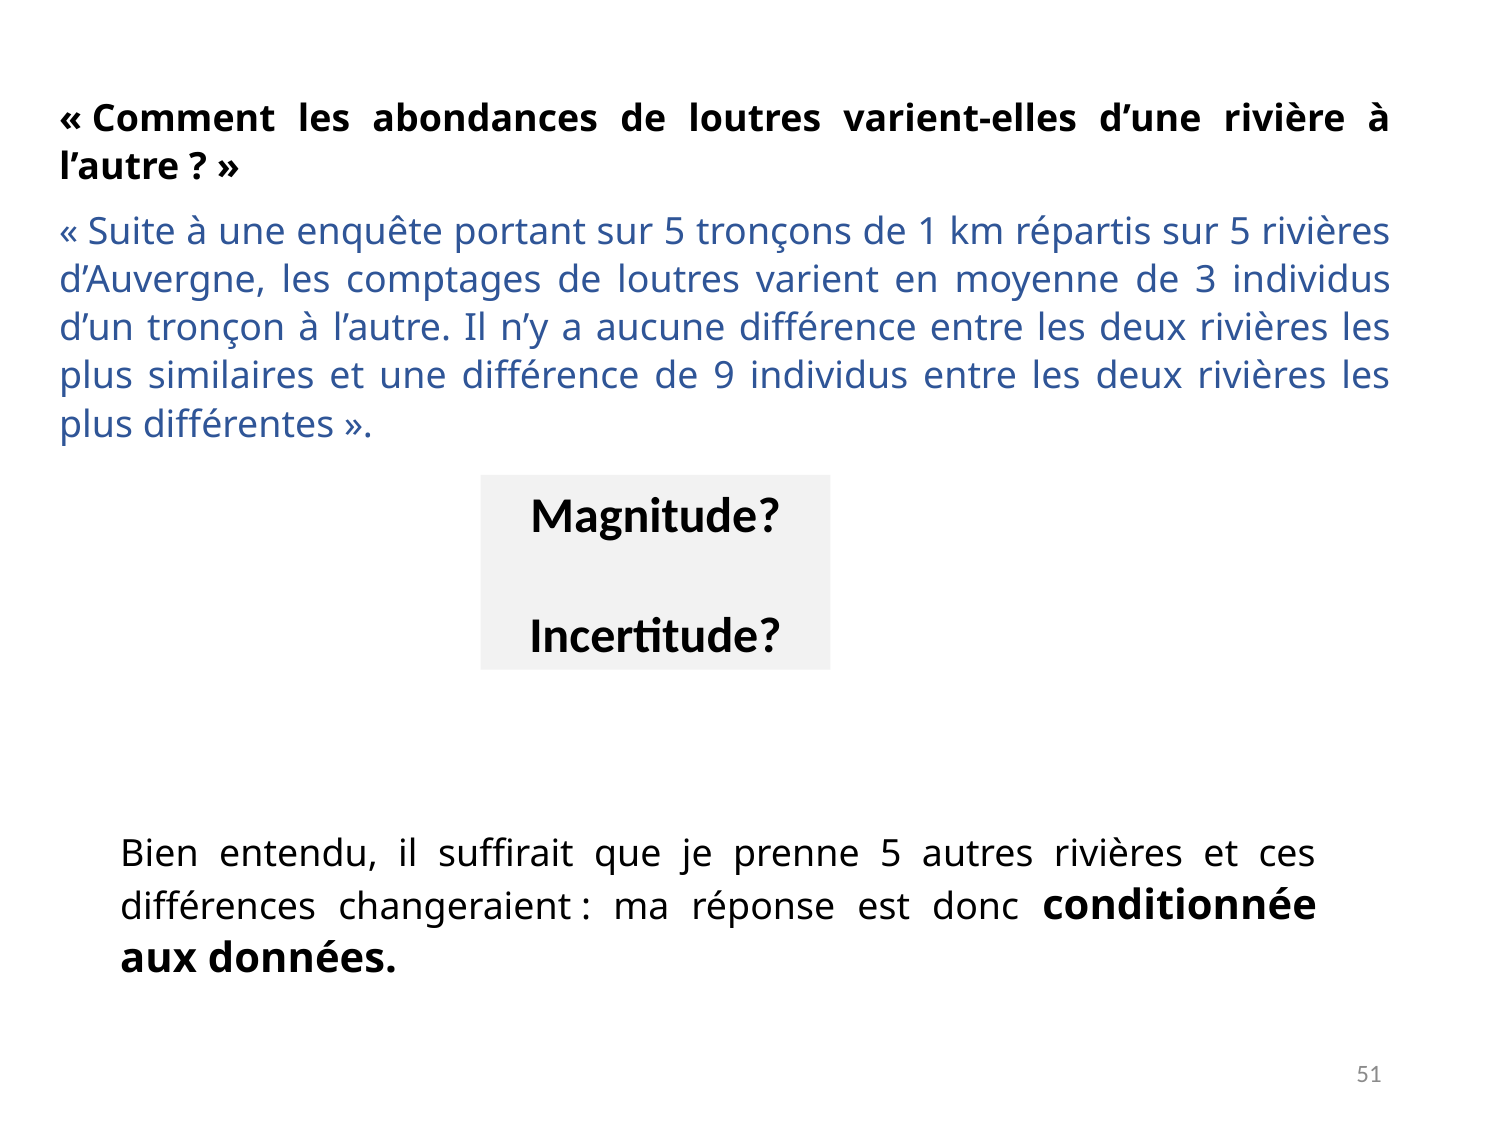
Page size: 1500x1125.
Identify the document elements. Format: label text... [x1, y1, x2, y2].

text_box Magnitude? Incertitude? [480, 474, 831, 670]
text_box Bien entendu, il suffirait que je prenne 5 autres rivières et ces différences changeraient : ma réponse est donc conditionnée aux données. [105, 818, 1332, 989]
slide_number 51 [1059, 1042, 1397, 1103]
text_box « Comment les abondances de loutres varient-elles d’une rivière à l’autre ? » « Suite à une enquête portant sur 5 tronçons de 1 km répartis sur 5 rivières d’Auvergne, les comptages de loutres varient en moyenne de 3 individus d’un tronçon à l’autre. Il n’y a aucune différence entre les deux rivières les plus similaires et une différence de 9 individus entre les deux rivières les plus différentes ». [44, 83, 1407, 453]
